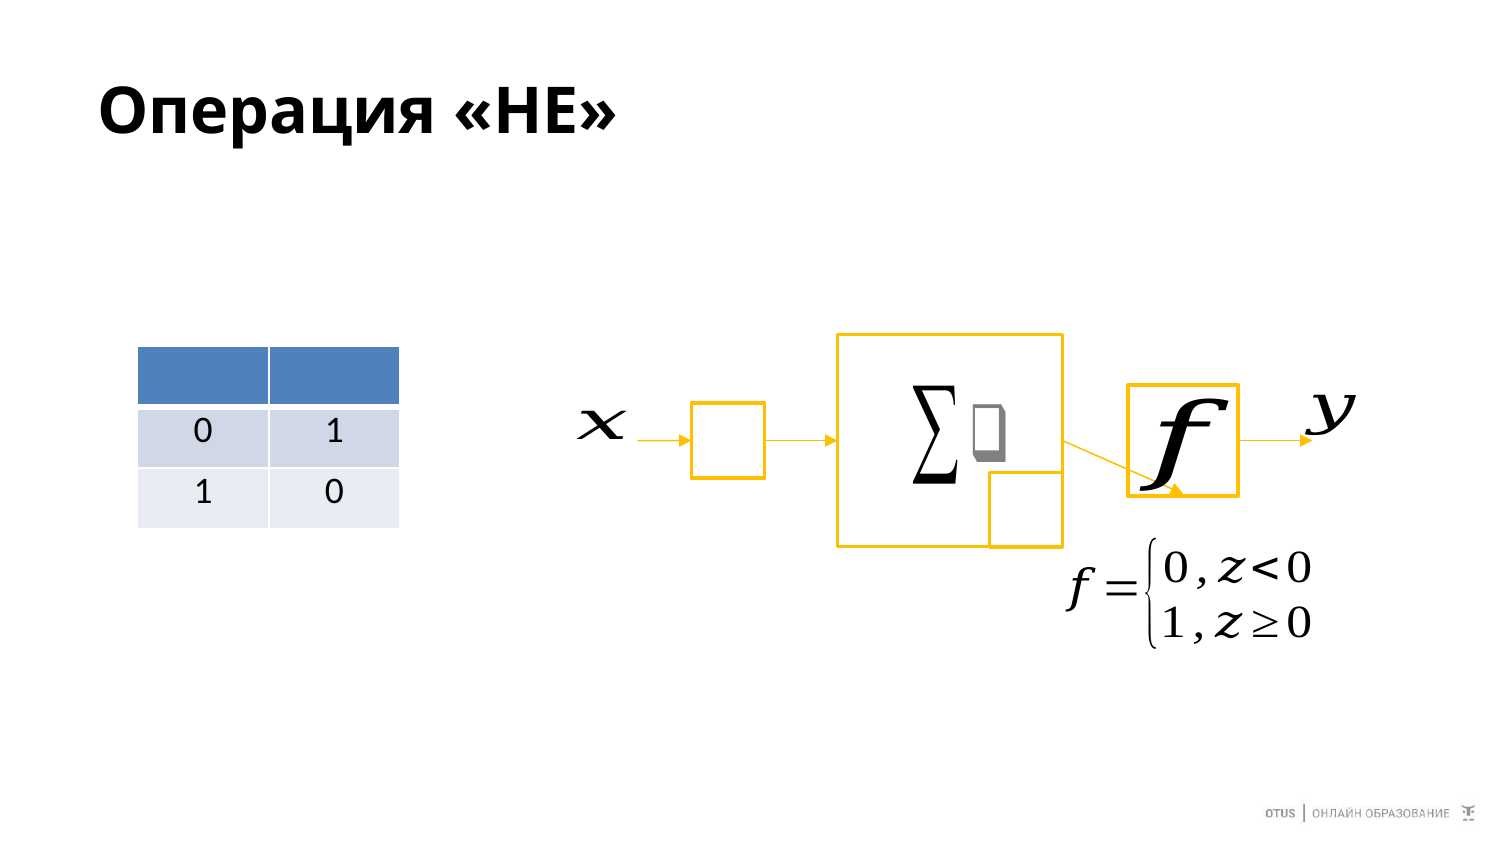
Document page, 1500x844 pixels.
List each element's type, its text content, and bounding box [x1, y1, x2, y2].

text_box [835, 332, 1064, 549]
title Операция «НЕ» [82, 54, 1480, 234]
text_box [689, 401, 767, 480]
picture [1262, 799, 1475, 825]
text_box [987, 471, 1064, 550]
